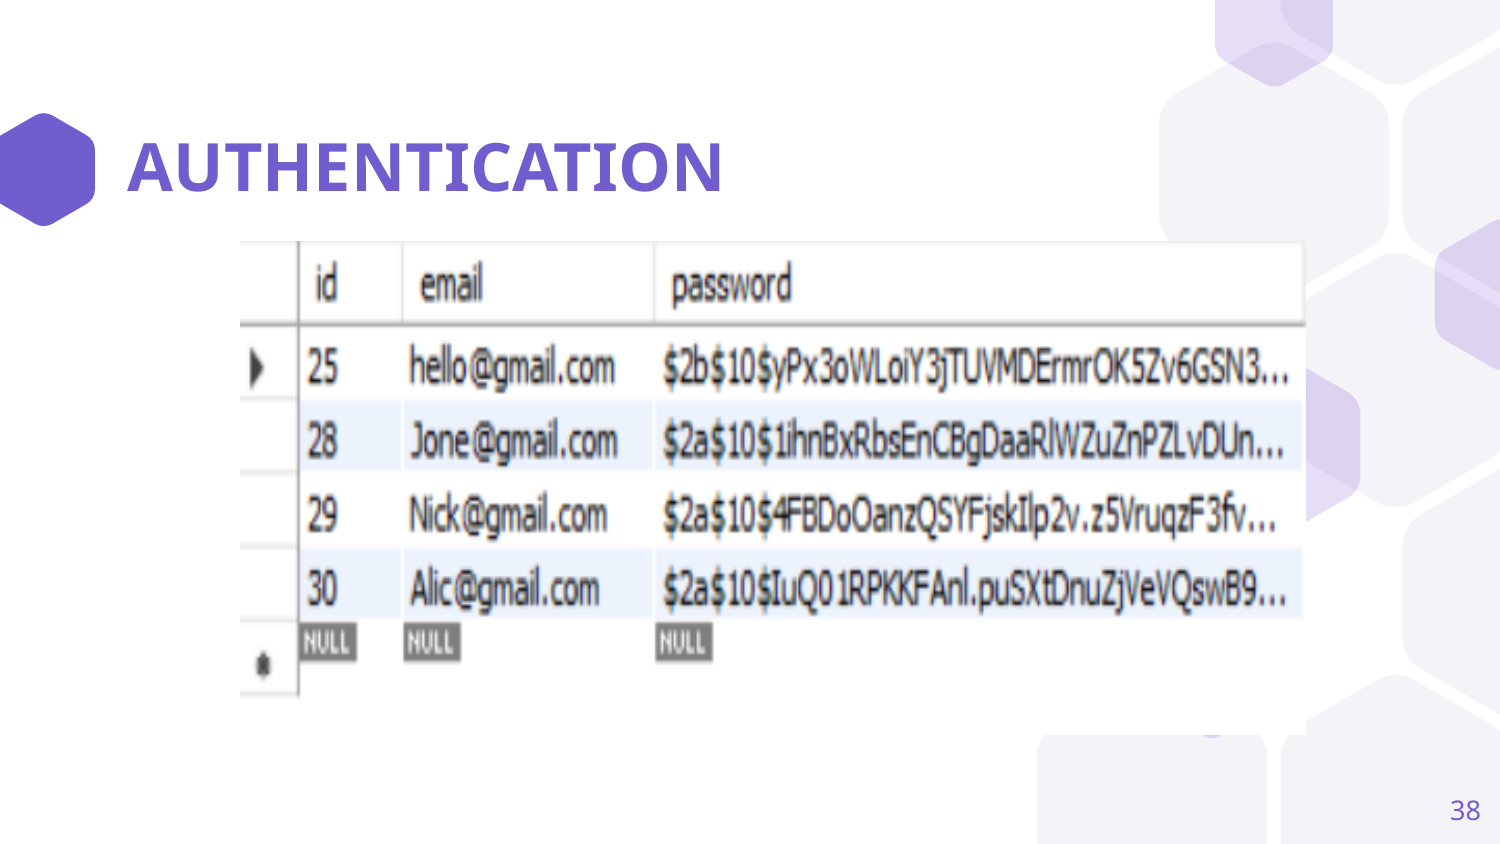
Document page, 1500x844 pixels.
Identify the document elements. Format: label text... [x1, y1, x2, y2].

slide_number 38 [1391, 779, 1482, 844]
picture [239, 241, 1306, 735]
title AUTHENTICATION [127, 137, 1114, 203]
